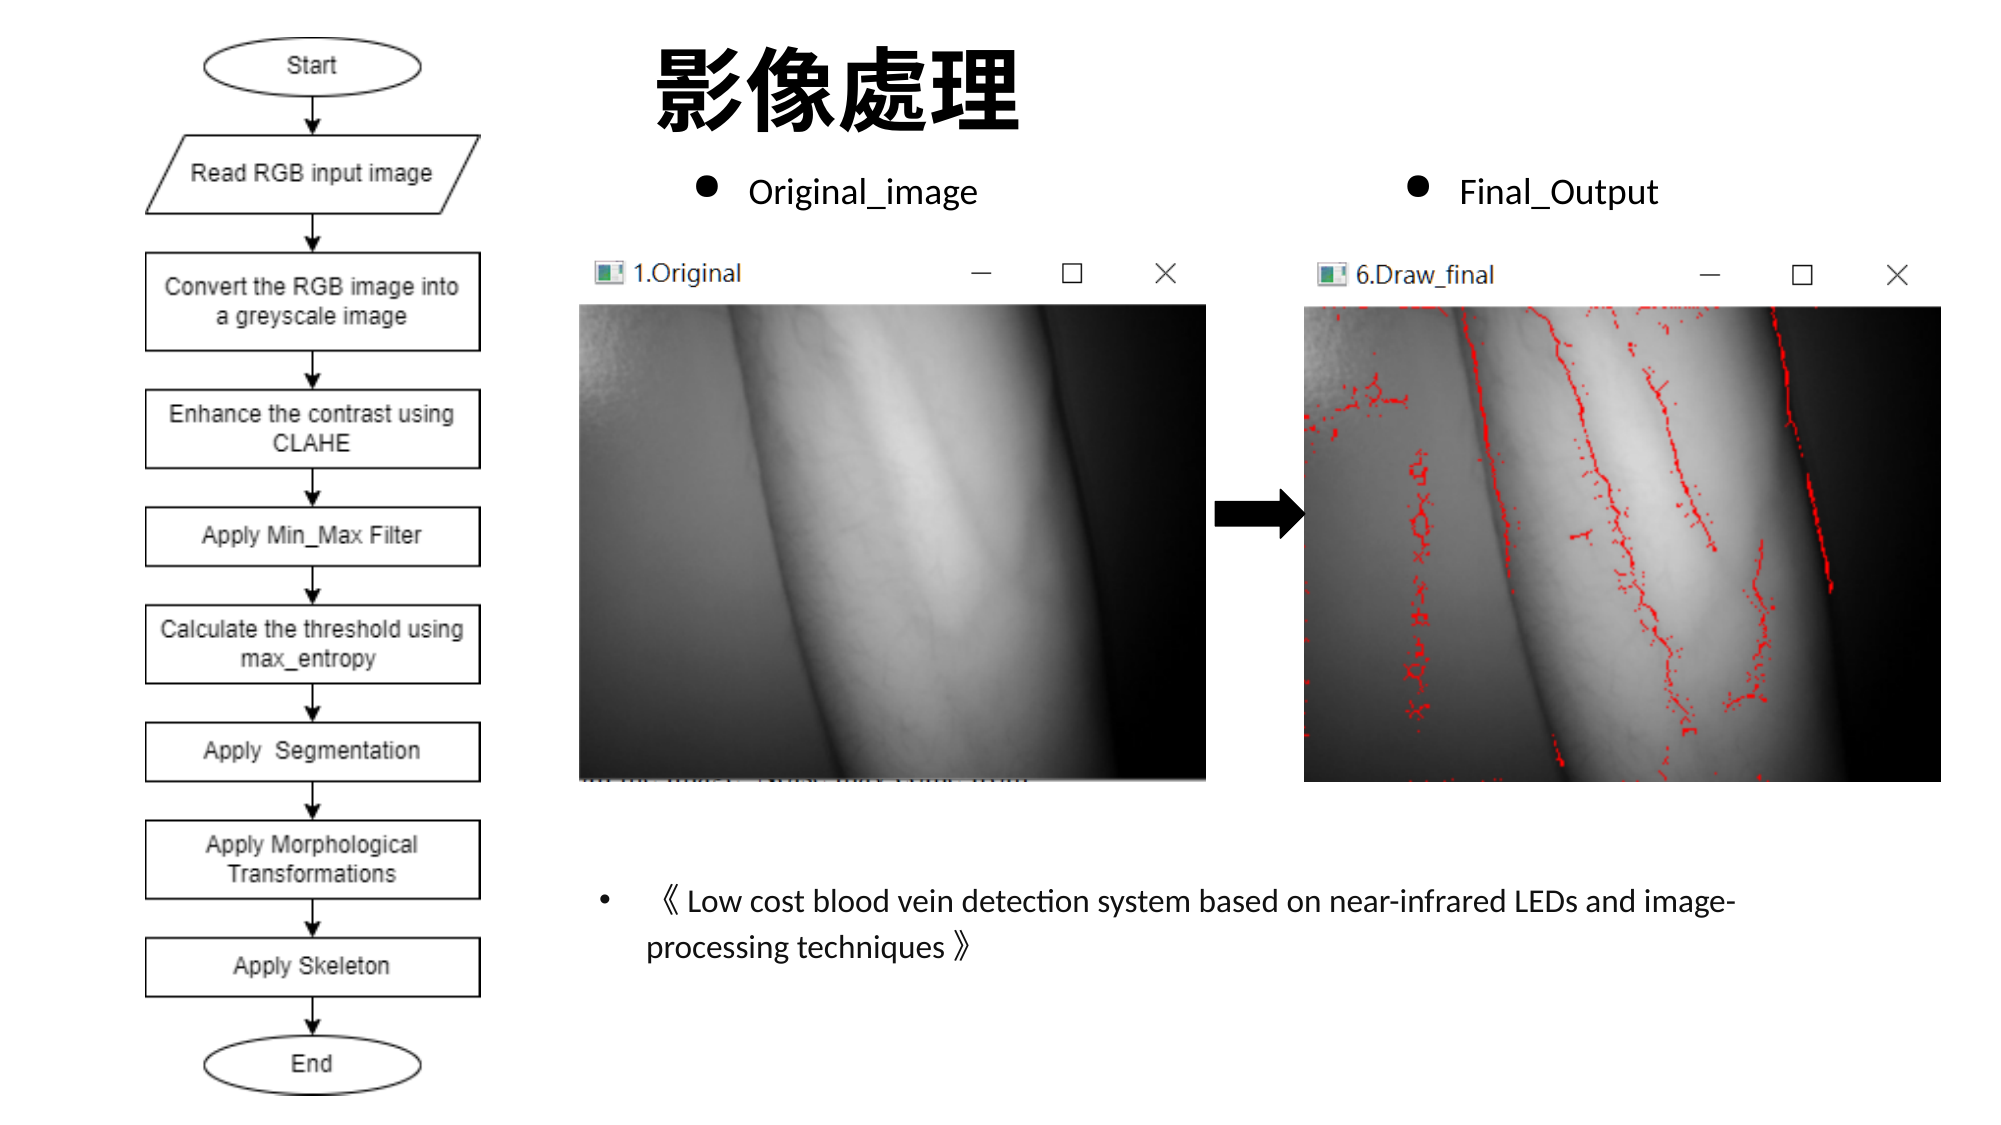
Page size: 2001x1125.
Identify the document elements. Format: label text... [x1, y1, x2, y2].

picture [1304, 245, 1941, 782]
text_box Final_Output [1369, 151, 1857, 227]
text_box [1215, 489, 1304, 539]
picture [579, 245, 1206, 782]
text_box Original_image [658, 151, 1146, 227]
picture [145, 37, 481, 1096]
text_box 《Low cost blood vein detection system based on near-infrared LEDs and image-processing techniques》 [579, 852, 1772, 985]
text_box 影像處理 [639, 25, 1881, 150]
